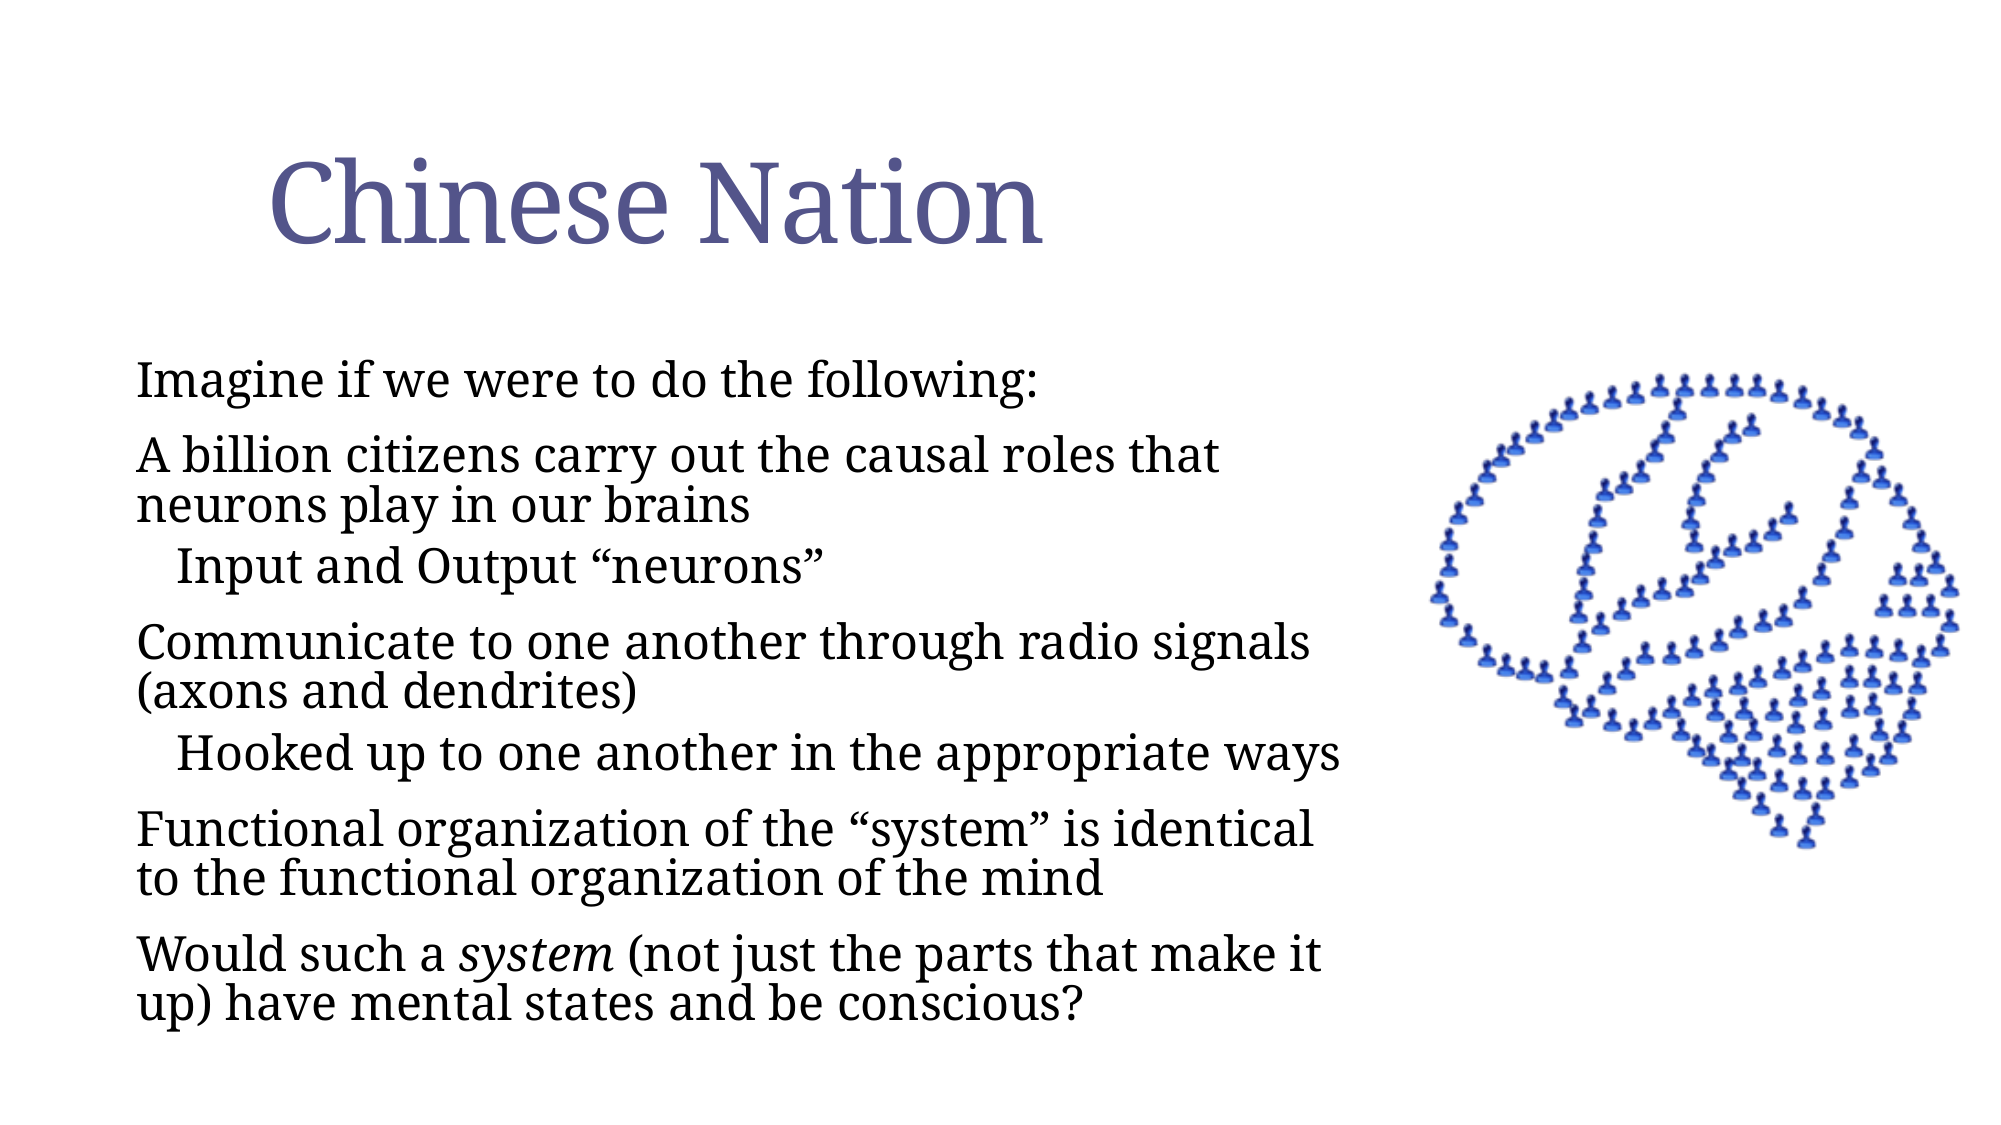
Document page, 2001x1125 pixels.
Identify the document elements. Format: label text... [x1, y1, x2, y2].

picture [1418, 349, 1968, 862]
list Imagine if we were to do the following: A billion citizens carry out the causal roles that neurons play in our brains Input and Output “neurons” Communicate to one another through radio signals (axons and dendrites) Hooked up to one another in the appropriate ways Functional organization of the “system” is identical to the functional organization of the mind Would such a system (not just the parts that make it up) have mental states and be conscious? [106, 350, 1379, 1078]
title Chinese Nation [251, 105, 1331, 313]
